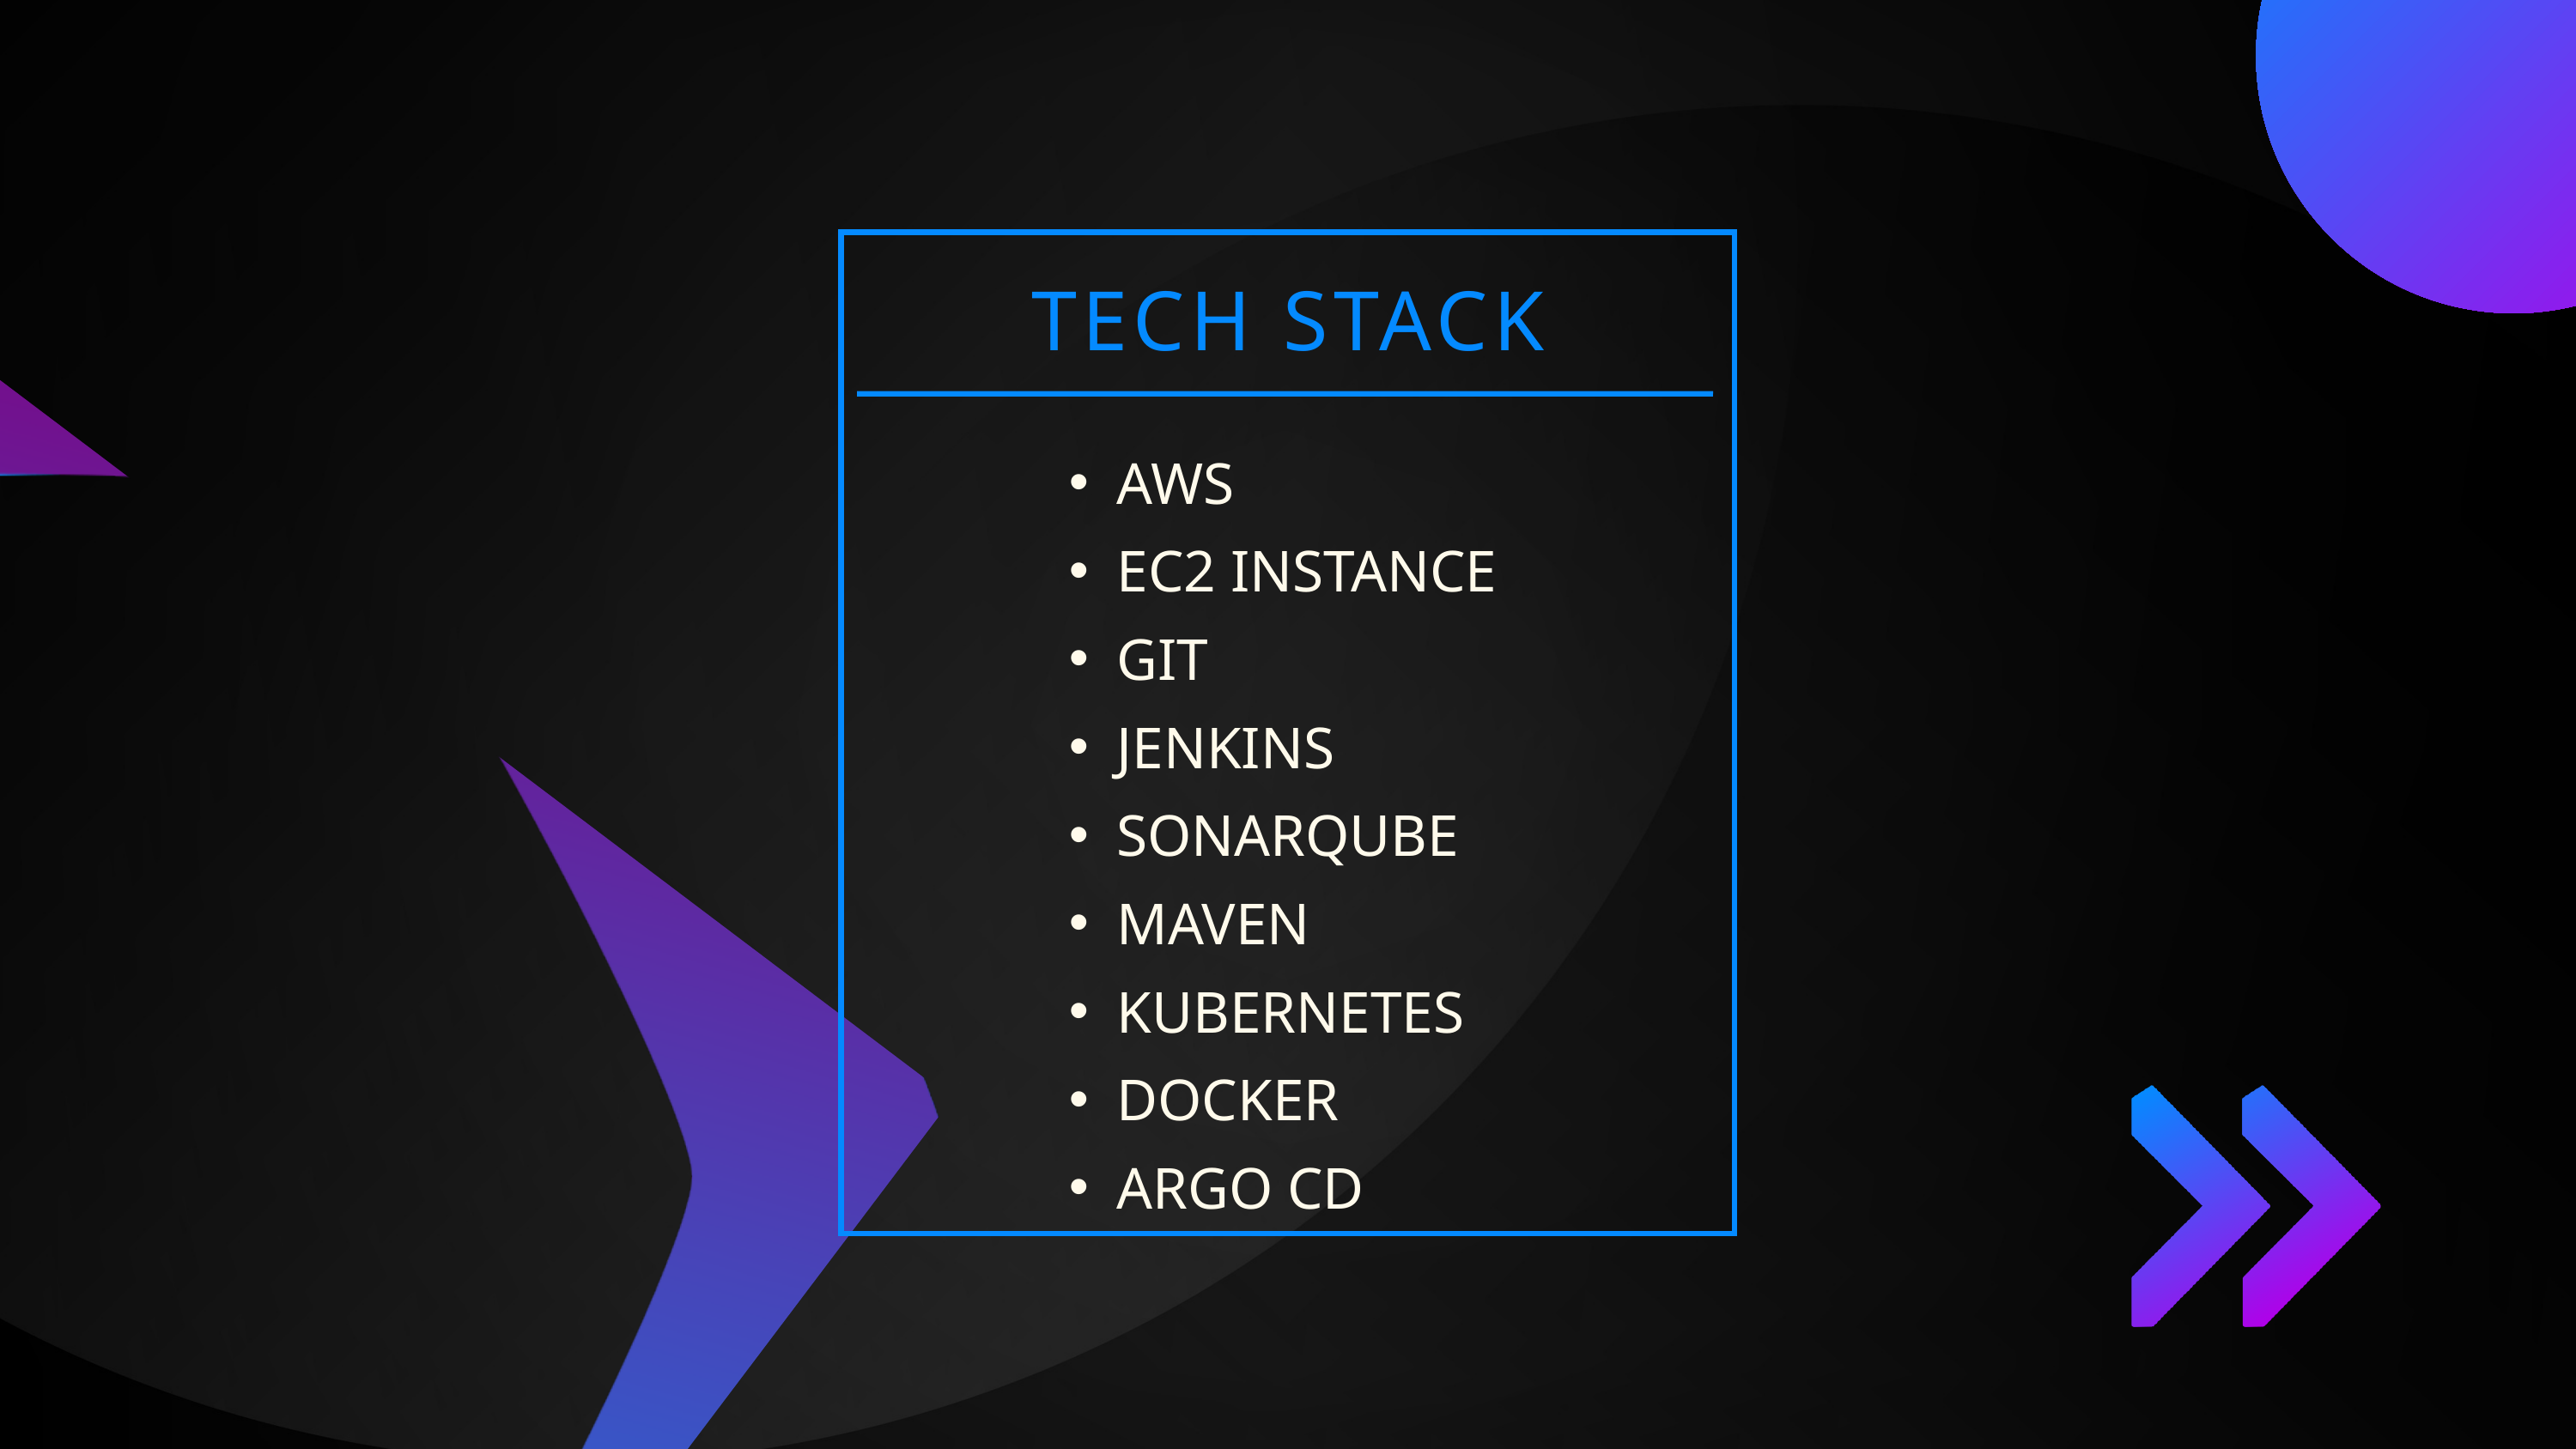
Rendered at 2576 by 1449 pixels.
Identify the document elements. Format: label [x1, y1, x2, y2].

text_box [2256, 0, 2576, 314]
text_box [0, 0, 2576, 1449]
text_box [0, 379, 845, 1449]
text_box [841, 232, 1735, 1234]
text_box [2131, 1085, 2381, 1327]
